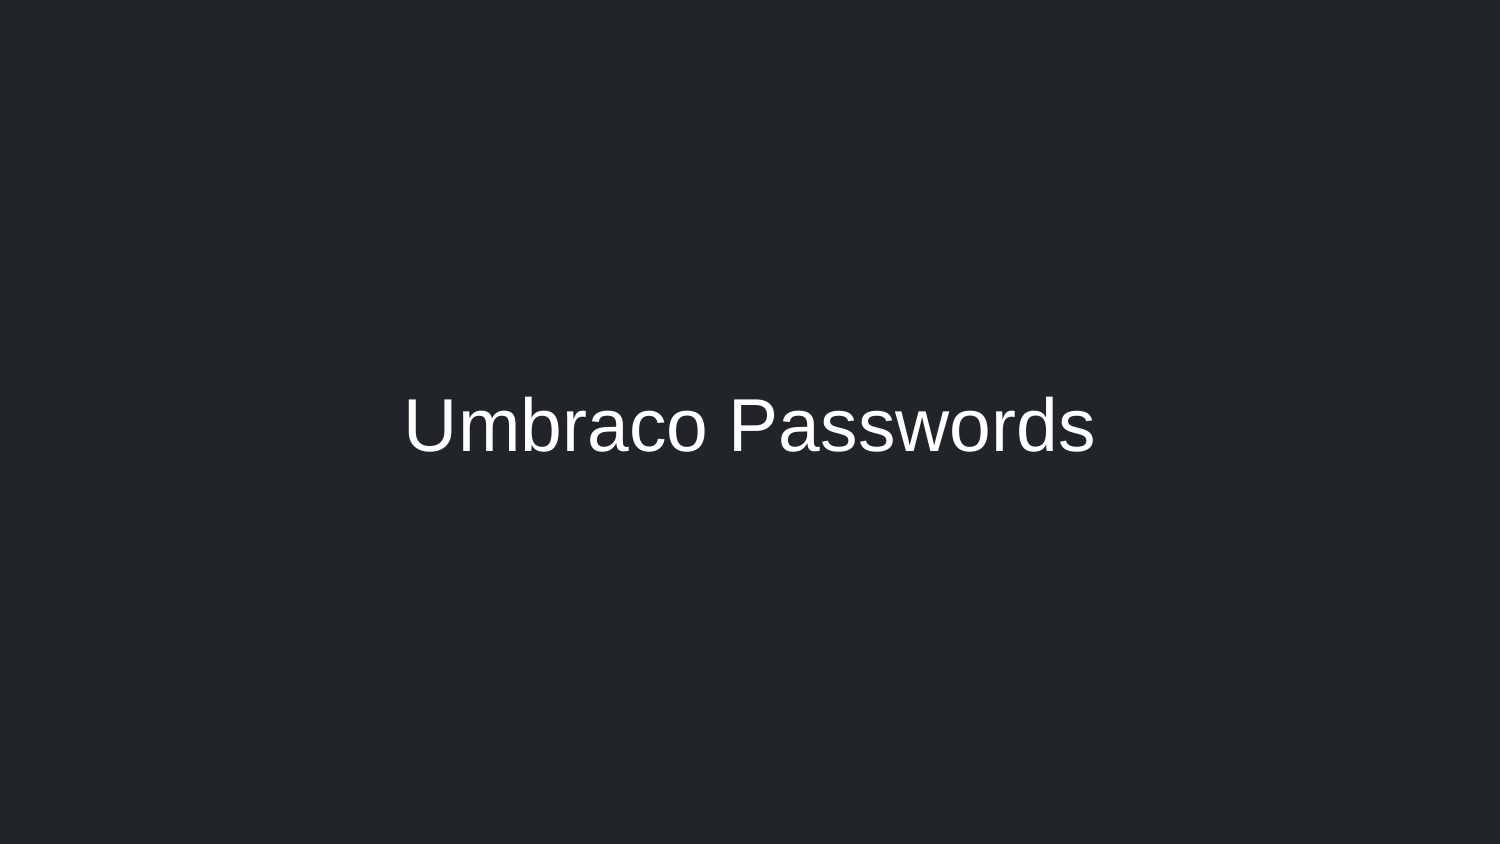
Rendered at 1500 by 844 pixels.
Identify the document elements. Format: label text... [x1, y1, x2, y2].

title Umbraco Passwords [51, 352, 1449, 491]
